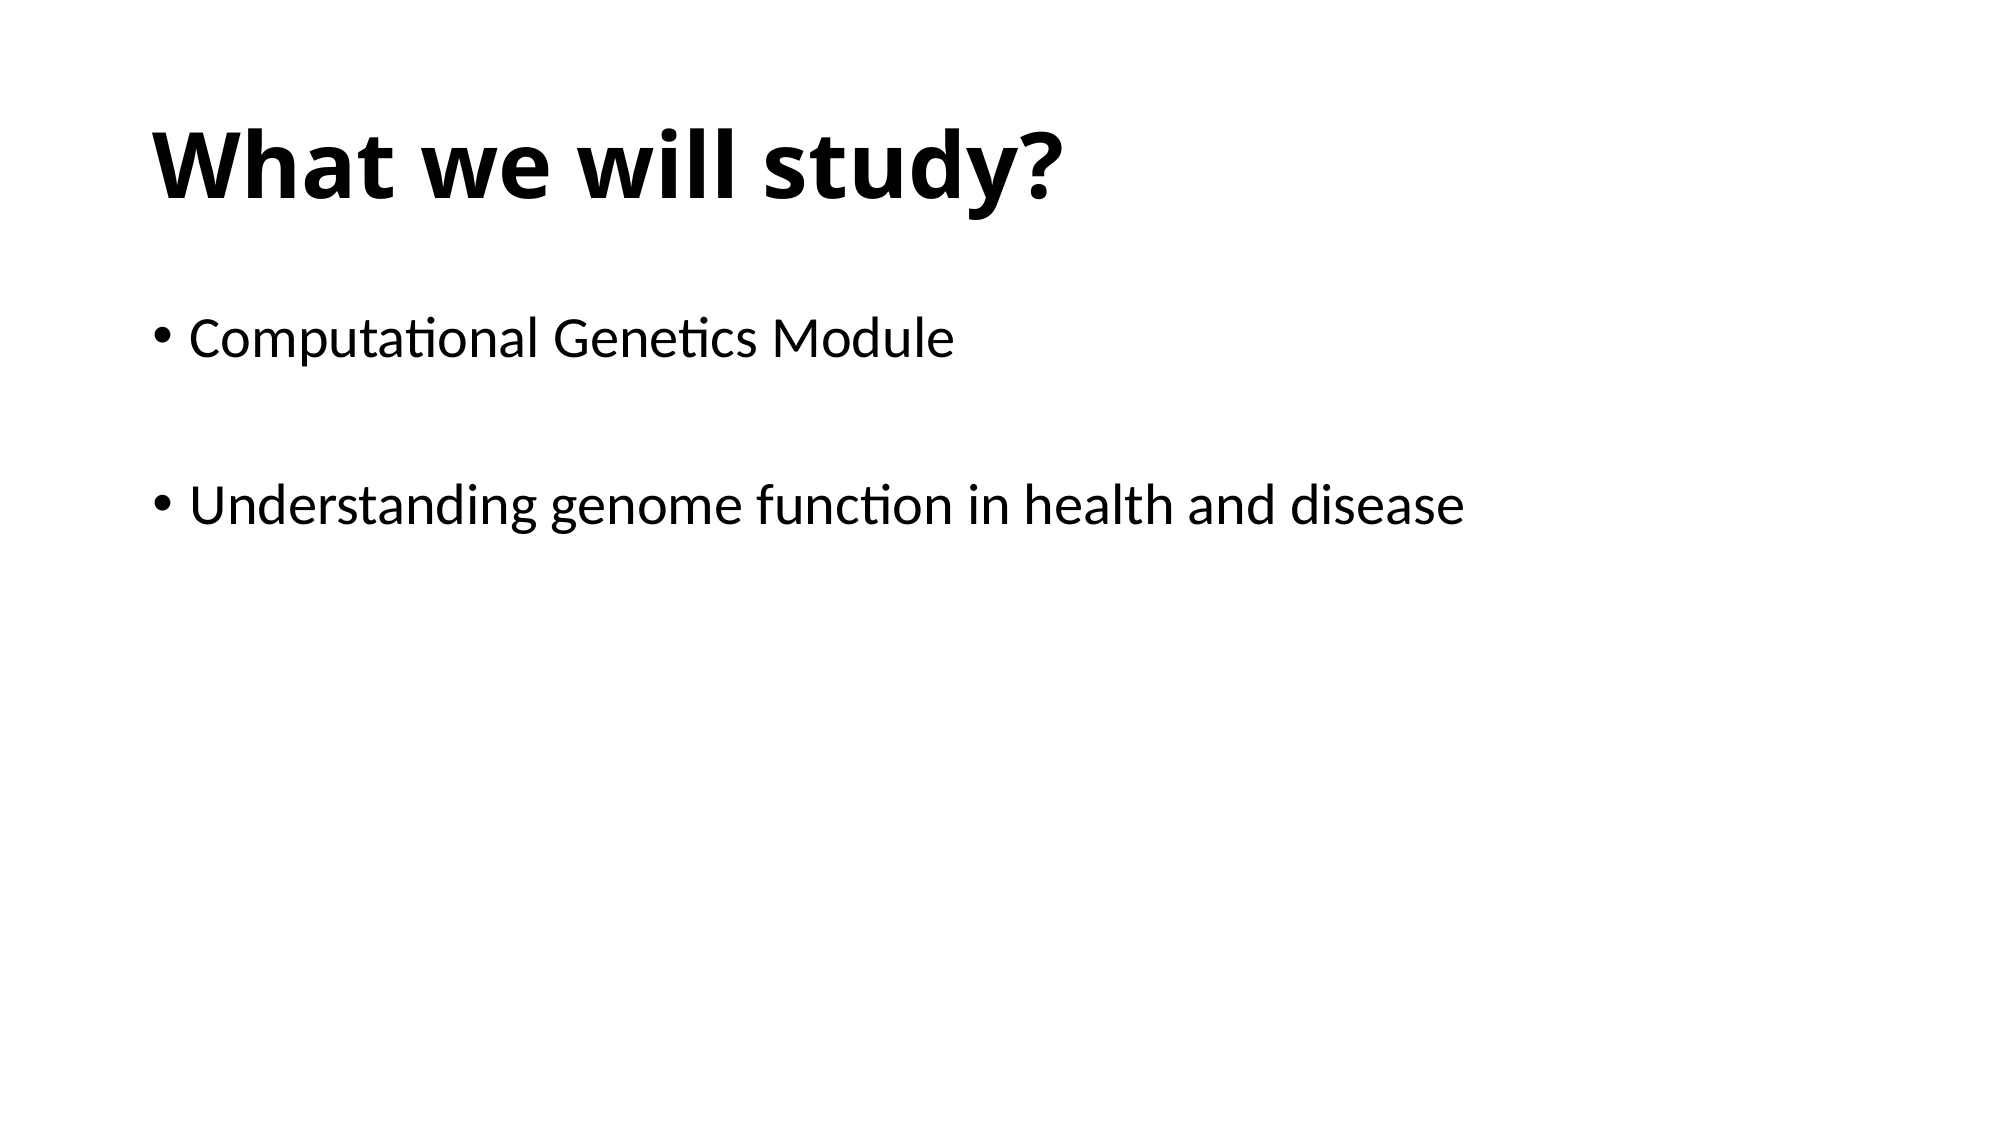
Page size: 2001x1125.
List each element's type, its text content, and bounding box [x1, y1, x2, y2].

title What we will study? [137, 59, 1863, 278]
list Computational Genetics Module Understanding genome function in health and disease [137, 299, 1863, 708]
